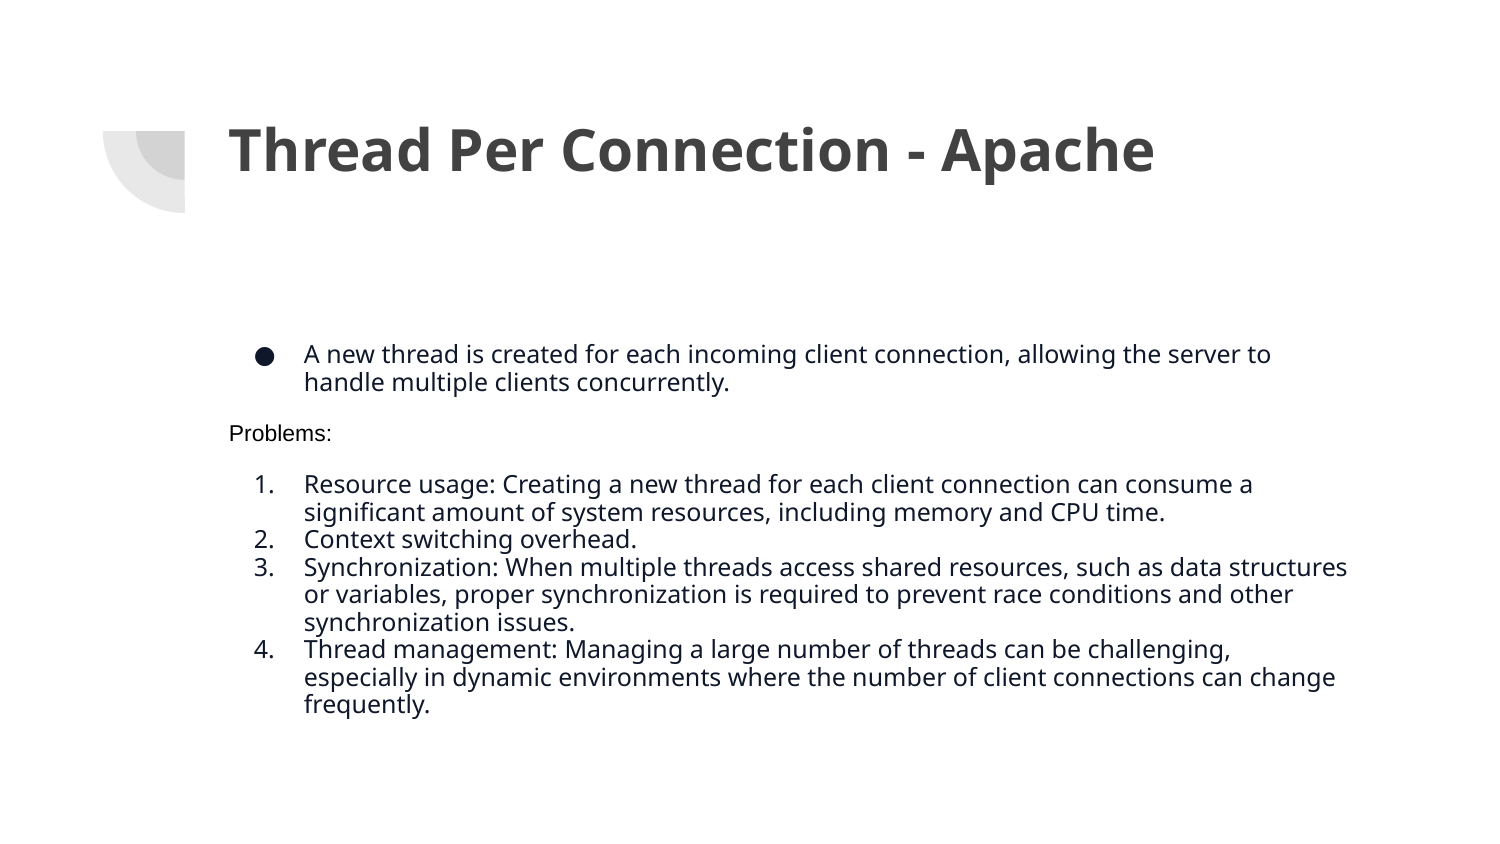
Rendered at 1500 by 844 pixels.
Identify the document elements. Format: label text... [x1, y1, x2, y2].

list A new thread is created for each incoming client connection, allowing the server to handle multiple clients concurrently. Problems: Resource usage: Creating a new thread for each client connection can consume a significant amount of system resources, including memory and CPU time. Context switching overhead. Synchronization: When multiple threads access shared resources, such as data structures or variables, proper synchronization is required to prevent race conditions and other synchronization issues. Thread management: Managing a large number of threads can be challenging, especially in dynamic environments where the number of client connections can change frequently. [213, 326, 1368, 744]
title Thread Per Connection - Apache [213, 98, 1368, 263]
